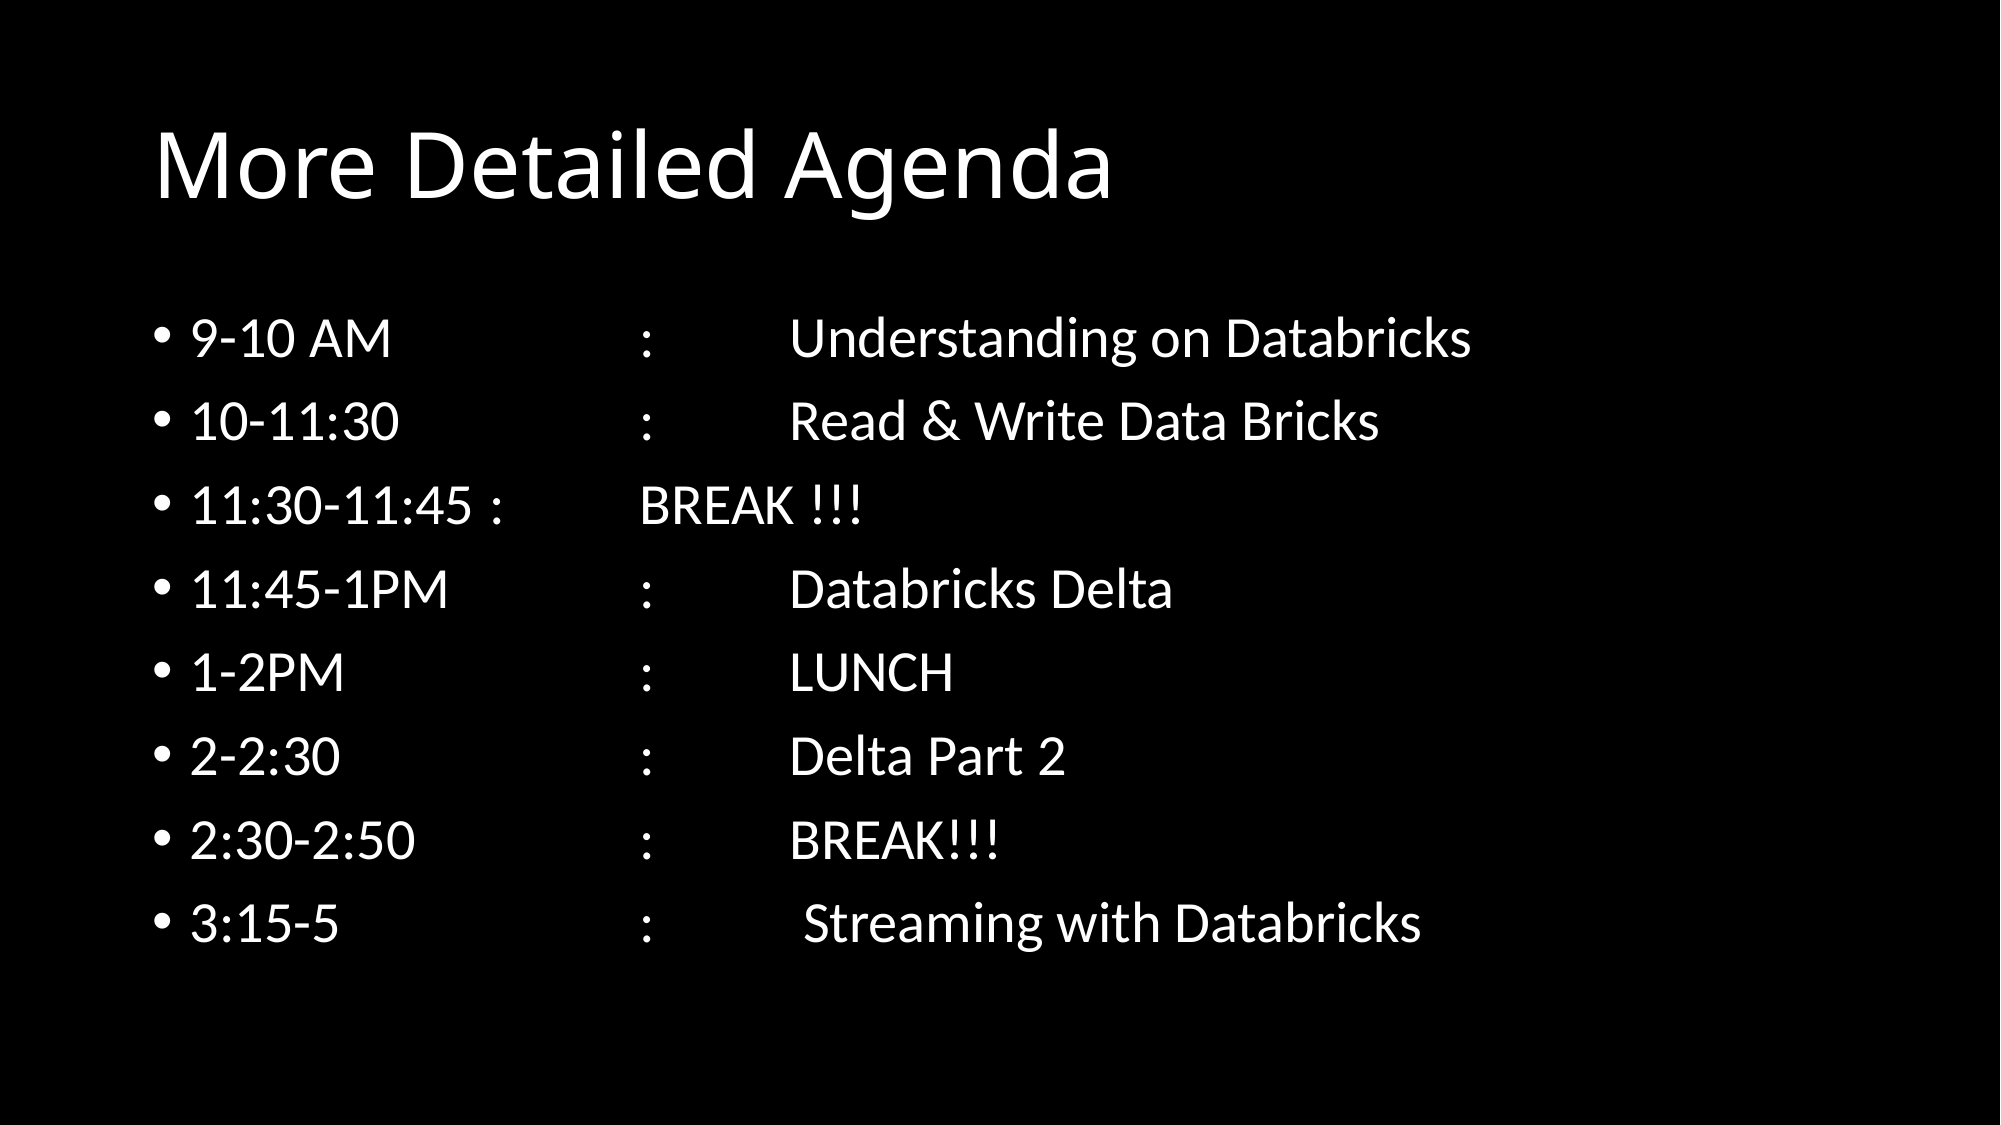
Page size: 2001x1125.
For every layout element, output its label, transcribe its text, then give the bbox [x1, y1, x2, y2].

list 9-10 AM : Understanding on Databricks 10-11:30 : Read & Write Data Bricks 11:30-11:45 : BREAK !!! 11:45-1PM : Databricks Delta 1-2PM : LUNCH 2-2:30 : Delta Part 2 2:30-2:50 : BREAK!!! 3:15-5 : Streaming with Databricks [137, 299, 1863, 1014]
title More Detailed Agenda [137, 59, 1863, 278]
